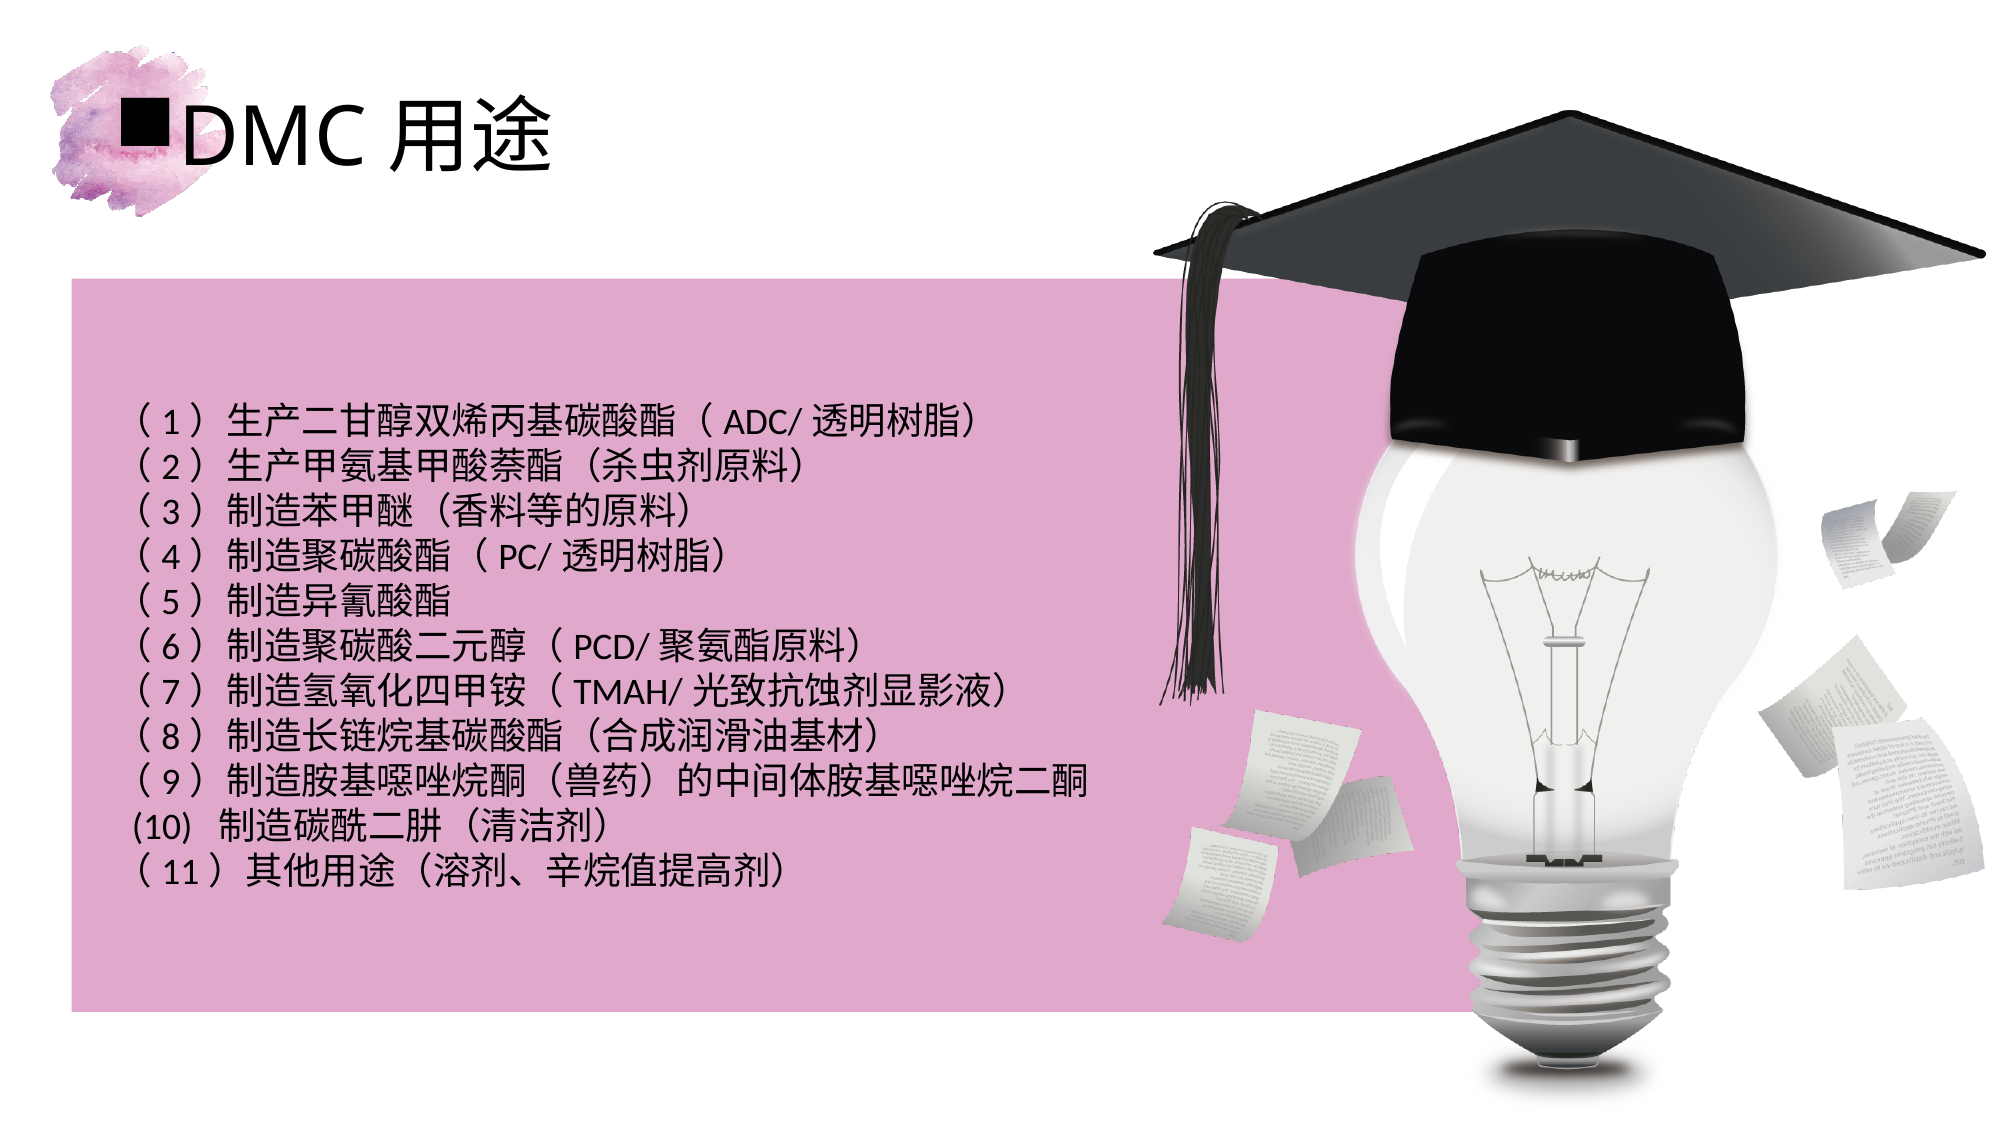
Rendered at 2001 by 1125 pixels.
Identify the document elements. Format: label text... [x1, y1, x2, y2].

text_box [71, 277, 1107, 1013]
picture [1107, 60, 2000, 1125]
text_box DMC用途 [229, 75, 969, 190]
text_box （1）生产二甘醇双烯丙基碳酸酯（ADC/透明树脂） （2）生产甲氨基甲酸萘酯（杀虫剂原料） （3）制造苯甲醚（香料等的原料） （4）制造聚碳酸酯（PC/透明树脂） （5）制造异氰酸酯 （6）制造聚碳酸二元醇（PCD/聚氨酯原料） （7）制造氢氧化四甲铵（TMAH/光致抗蚀剂显影液） （8）制造长链烷基碳酸酯（合成润滑油基材） （9）制造胺基噁唑烷酮（兽药）的中间体胺基噁唑烷二酮 (10) 制造碳酰二肼（清洁剂） （11）其他用途（溶剂、辛烷值提高剂） [100, 389, 1107, 900]
picture [50, 45, 229, 217]
